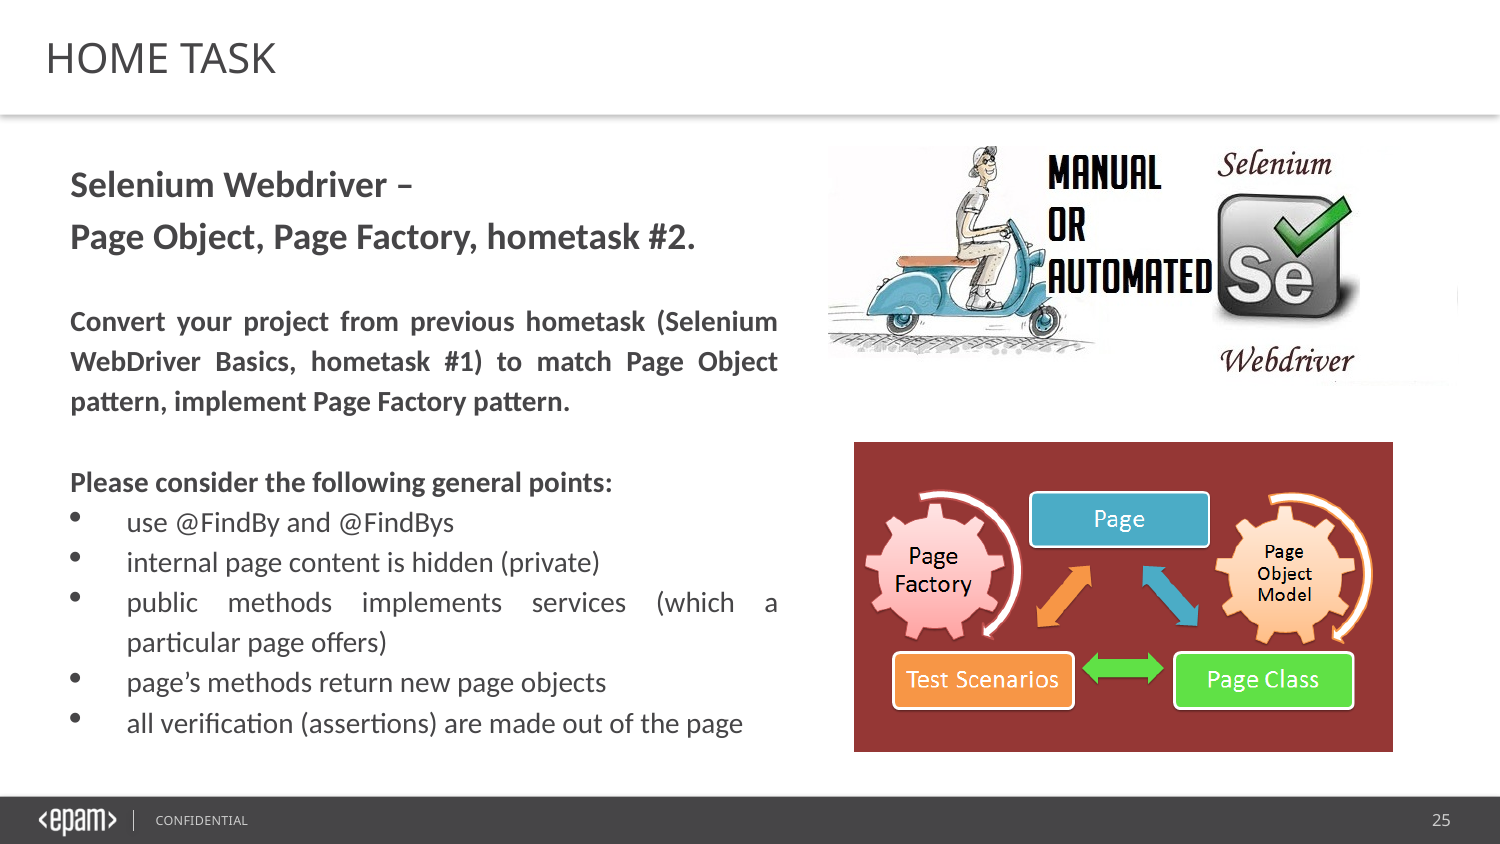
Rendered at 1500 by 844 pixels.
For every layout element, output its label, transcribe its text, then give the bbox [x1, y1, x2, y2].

list HOME TASK [0, 0, 1500, 115]
text_box Selenium Webdriver – Page Object, Page Factory, hometask #2. Convert your project from previous hometask (Selenium WebDriver Basics, hometask #1) to match Page Object pattern, implement Page Factory pattern. Please consider the following general points: use @FindBy and @FindBys internal page content is hidden (private) public methods implements services (which a particular page offers) page’s methods return new page objects all verification (assertions) are made out of the page [55, 146, 794, 747]
picture [828, 146, 1459, 395]
picture [38, 808, 117, 837]
picture [852, 441, 1394, 752]
